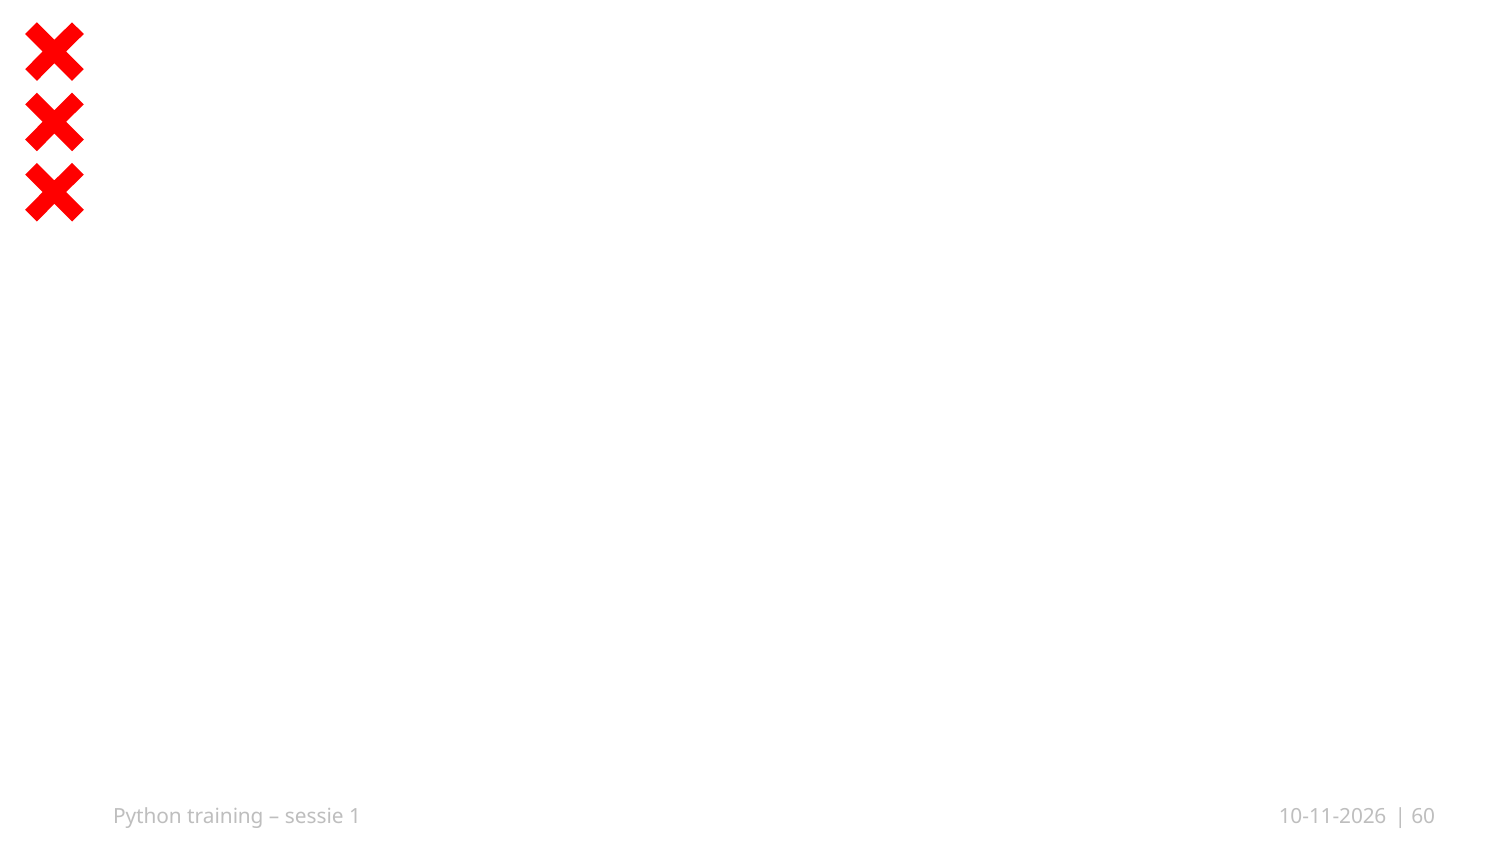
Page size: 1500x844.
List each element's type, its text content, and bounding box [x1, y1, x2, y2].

slide_number | 60 [1394, 802, 1442, 833]
footer Python training – sessie 1 [113, 802, 1129, 833]
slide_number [1262, 802, 1387, 833]
